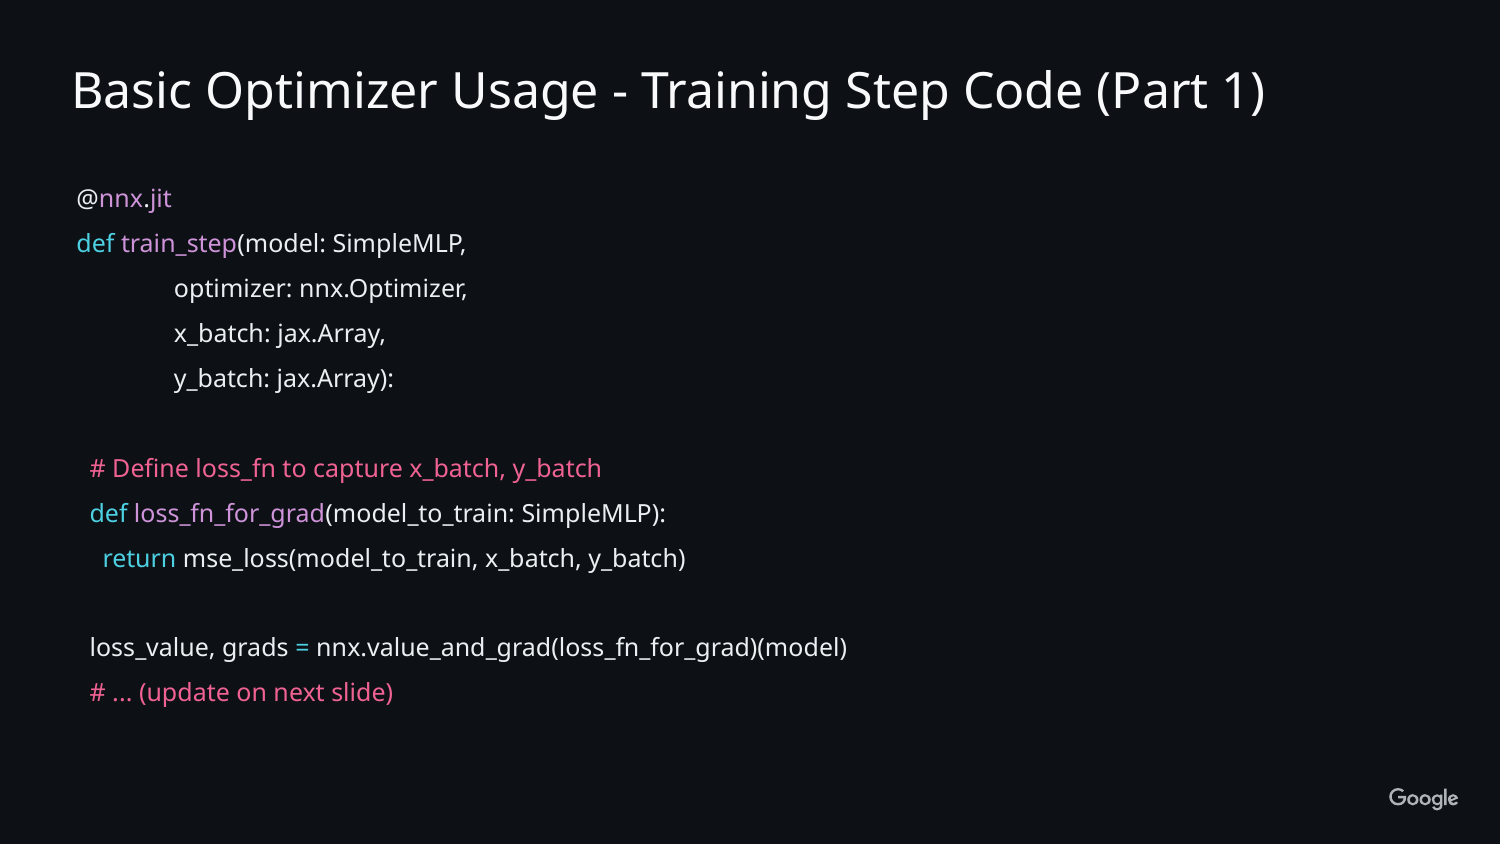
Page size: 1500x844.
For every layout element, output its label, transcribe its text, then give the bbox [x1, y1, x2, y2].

title Basic Optimizer Usage - Training Step Code (Part 1) [56, 43, 1313, 215]
text_box @nnx.jit def train_step(model: SimpleMLP, optimizer: nnx.Optimizer, x_batch: jax.Array, y_batch: jax.Array): # Define loss_fn to capture x_batch, y_batch def loss_fn_for_grad(model_to_train: SimpleMLP): return mse_loss(model_to_train, x_batch, y_batch) loss_value, grads = nnx.value_and_grad(loss_fn_for_grad)(model) # ... (update on next slide) [61, 153, 1432, 722]
